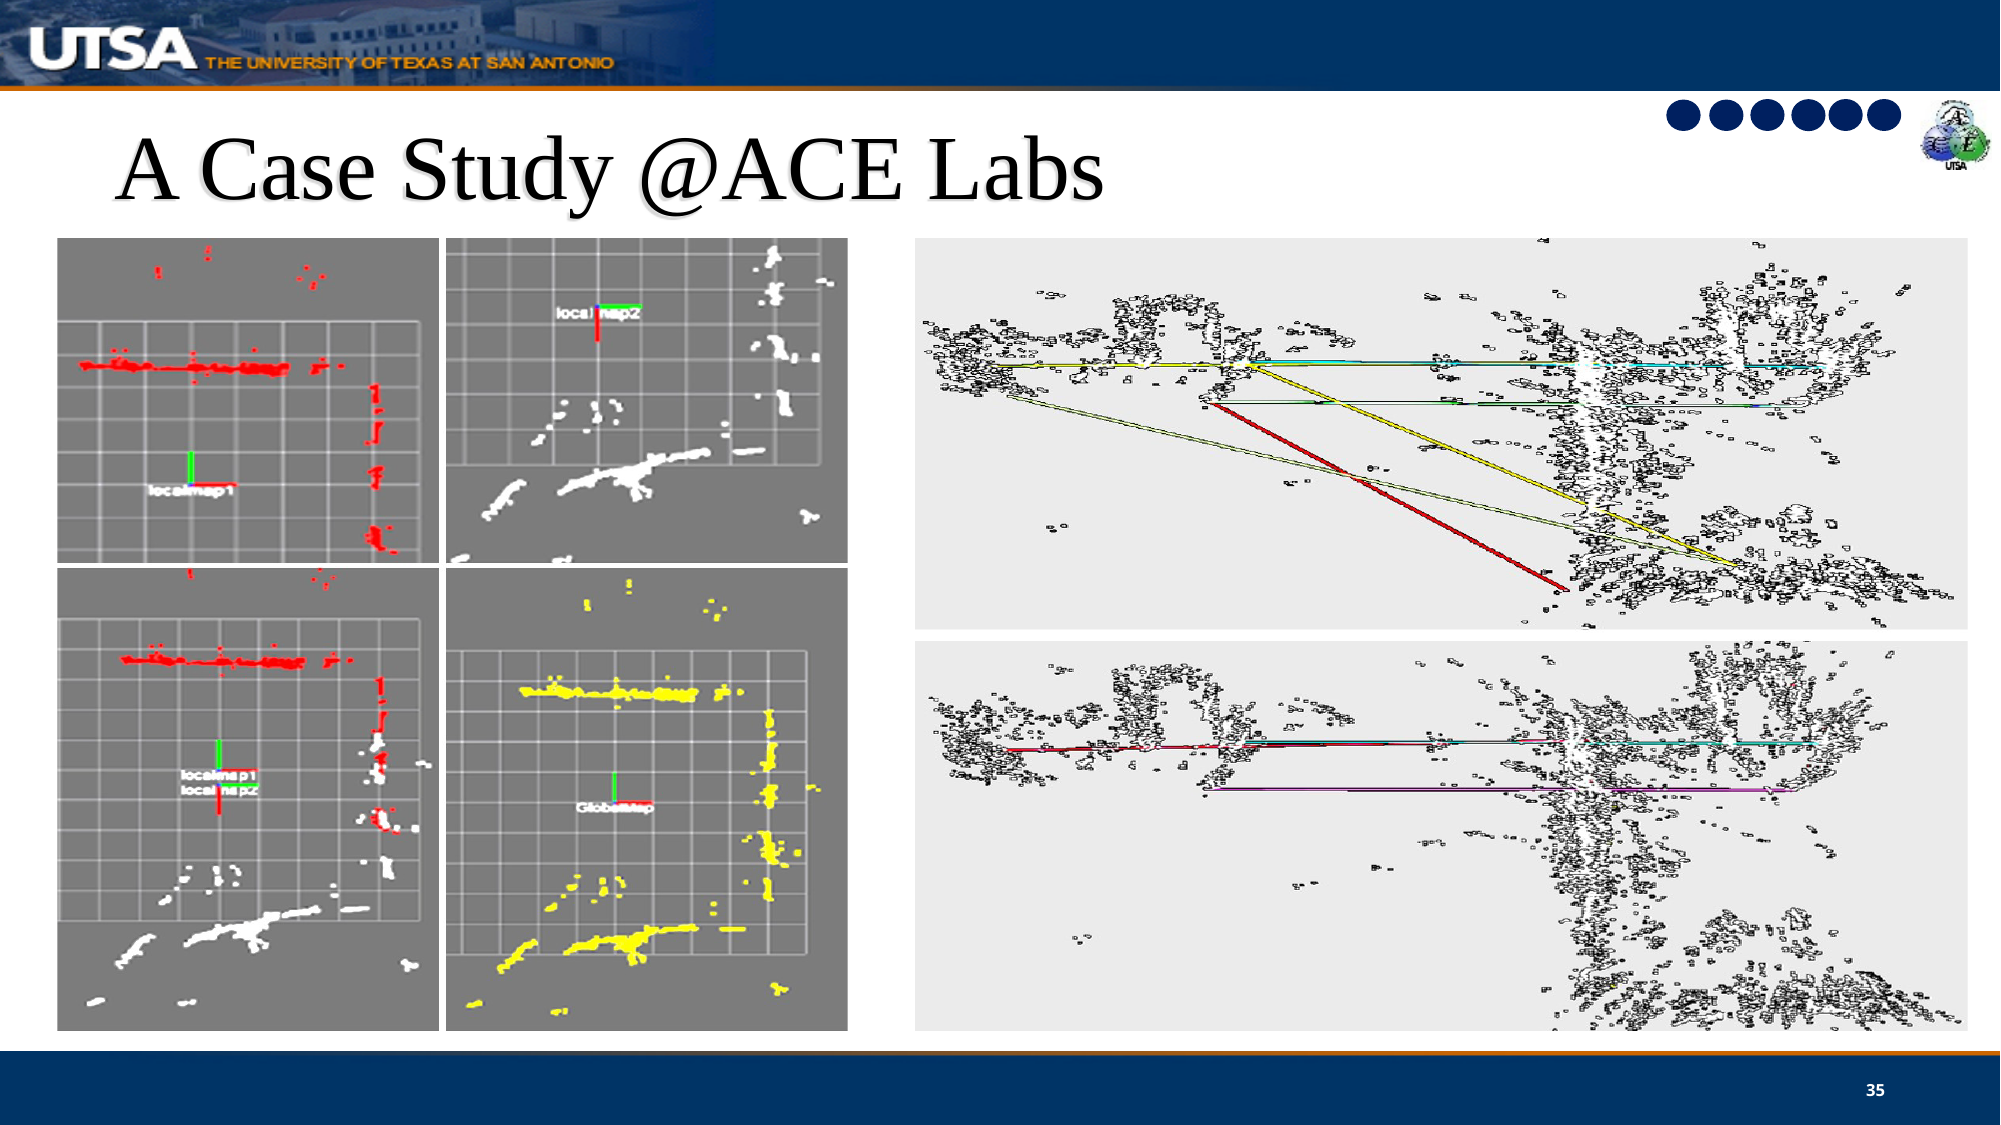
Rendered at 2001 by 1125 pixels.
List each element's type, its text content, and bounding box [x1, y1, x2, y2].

title A Case Study @ACE Labs [99, 99, 1901, 288]
picture [57, 238, 848, 1031]
picture [0, 0, 2000, 91]
text_box [1667, 100, 1700, 131]
text_box [1867, 99, 1901, 131]
slide_number 35 [1716, 1072, 1901, 1113]
picture [914, 238, 1968, 1031]
picture [0, 1051, 2000, 1125]
picture [1920, 99, 1993, 170]
